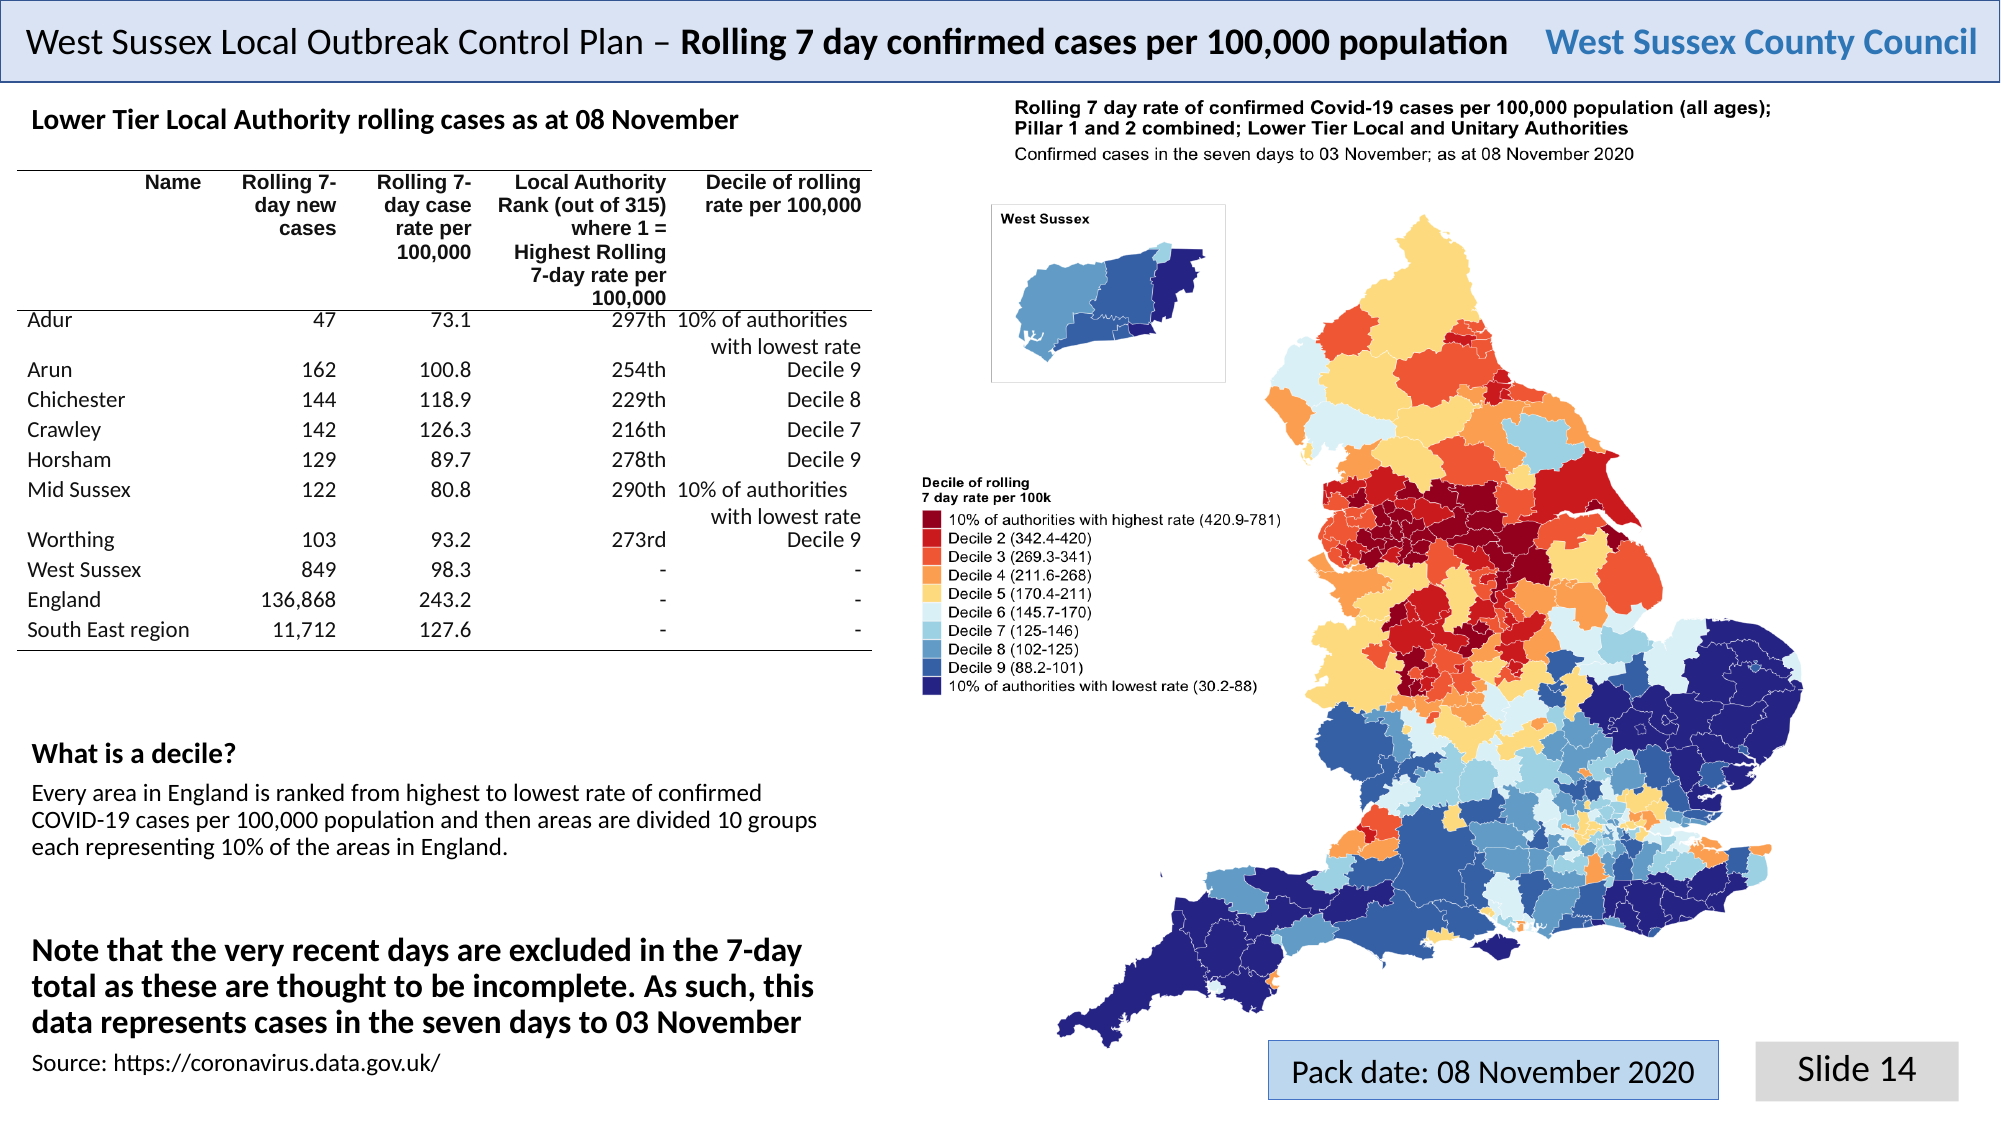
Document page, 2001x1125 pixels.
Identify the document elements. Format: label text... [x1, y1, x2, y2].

table_cell Decile 7 [677, 420, 872, 450]
table_cell 216th [482, 420, 677, 450]
table_cell 297th [482, 311, 677, 360]
table_header Rolling 7-day new cases [212, 171, 347, 310]
table_cell Crawley [17, 420, 212, 450]
table_cell 89.7 [347, 450, 482, 480]
table_cell - [482, 561, 677, 591]
table_cell 73.1 [347, 311, 482, 360]
list Source: https://coronavirus.data.gov.uk/ [17, 1042, 660, 1103]
table_cell 98.3 [347, 561, 482, 591]
table_cell 254th [482, 360, 677, 390]
table_cell 93.2 [347, 531, 482, 561]
table_cell 142 [212, 420, 347, 450]
table_cell - [482, 621, 677, 650]
table_cell 10% of authorities with lowest rate [677, 311, 872, 360]
list Every area in England is ranked from highest to lowest rate of confirmed COVID-19 cases per 100,000 population and then areas are divided 10 groups each representing 10% of the areas in England. [16, 772, 853, 900]
table_cell Adur [17, 311, 212, 360]
list Lower Tier Local Authority rolling cases as at 08 November [16, 97, 895, 173]
table_cell 80.8 [347, 480, 482, 531]
table_cell 103 [212, 531, 347, 561]
table_cell Horsham [17, 450, 212, 480]
list What is a decile? [16, 731, 562, 772]
table_cell - [677, 621, 872, 650]
table_cell 229th [482, 390, 677, 420]
list Note that the very recent days are excluded in the 7-day total as these are thought to be incomplete. As such, this data represents cases in the seven days to 03 November [16, 925, 853, 1006]
table_cell 273rd [482, 531, 677, 561]
table_cell 849 [212, 561, 347, 591]
table_cell Arun [17, 360, 212, 390]
table_header Decile of rolling rate per 100,000 [677, 171, 872, 310]
table_cell West Sussex [17, 561, 212, 591]
picture [895, 91, 1959, 1104]
table_cell 47 [212, 311, 347, 360]
table_cell Decile 9 [677, 450, 872, 480]
table_cell England [17, 591, 212, 621]
table_cell Chichester [17, 390, 212, 420]
table_cell 136,868 [212, 591, 347, 621]
table_cell Decile 9 [677, 360, 872, 390]
table_cell 162 [212, 360, 347, 390]
table_cell 11,712 [212, 621, 347, 650]
table_cell Worthing [17, 531, 212, 561]
table_header Rolling 7-day case rate per 100,000 [347, 171, 482, 310]
table_cell 100.8 [347, 360, 482, 390]
table_cell Mid Sussex [17, 480, 212, 531]
table_header Local Authority Rank (out of 315) where 1 = Highest Rolling 7-day rate per 100,000 [482, 171, 677, 310]
table_cell 278th [482, 450, 677, 480]
table_cell South East region [17, 621, 212, 650]
table_cell Decile 9 [677, 531, 872, 561]
table_cell 127.6 [347, 621, 482, 650]
table_cell 290th [482, 480, 677, 531]
table_header Name [17, 171, 212, 310]
table_cell 129 [212, 450, 347, 480]
table_cell - [677, 591, 872, 621]
table_cell Decile 8 [677, 390, 872, 420]
table_cell 126.3 [347, 420, 482, 450]
table_cell 144 [212, 390, 347, 420]
table_cell 118.9 [347, 390, 482, 420]
table_cell 243.2 [347, 591, 482, 621]
table_cell - [677, 561, 872, 591]
table_cell 10% of authorities with lowest rate [677, 480, 872, 531]
table_cell - [482, 591, 677, 621]
table_cell 122 [212, 480, 347, 531]
